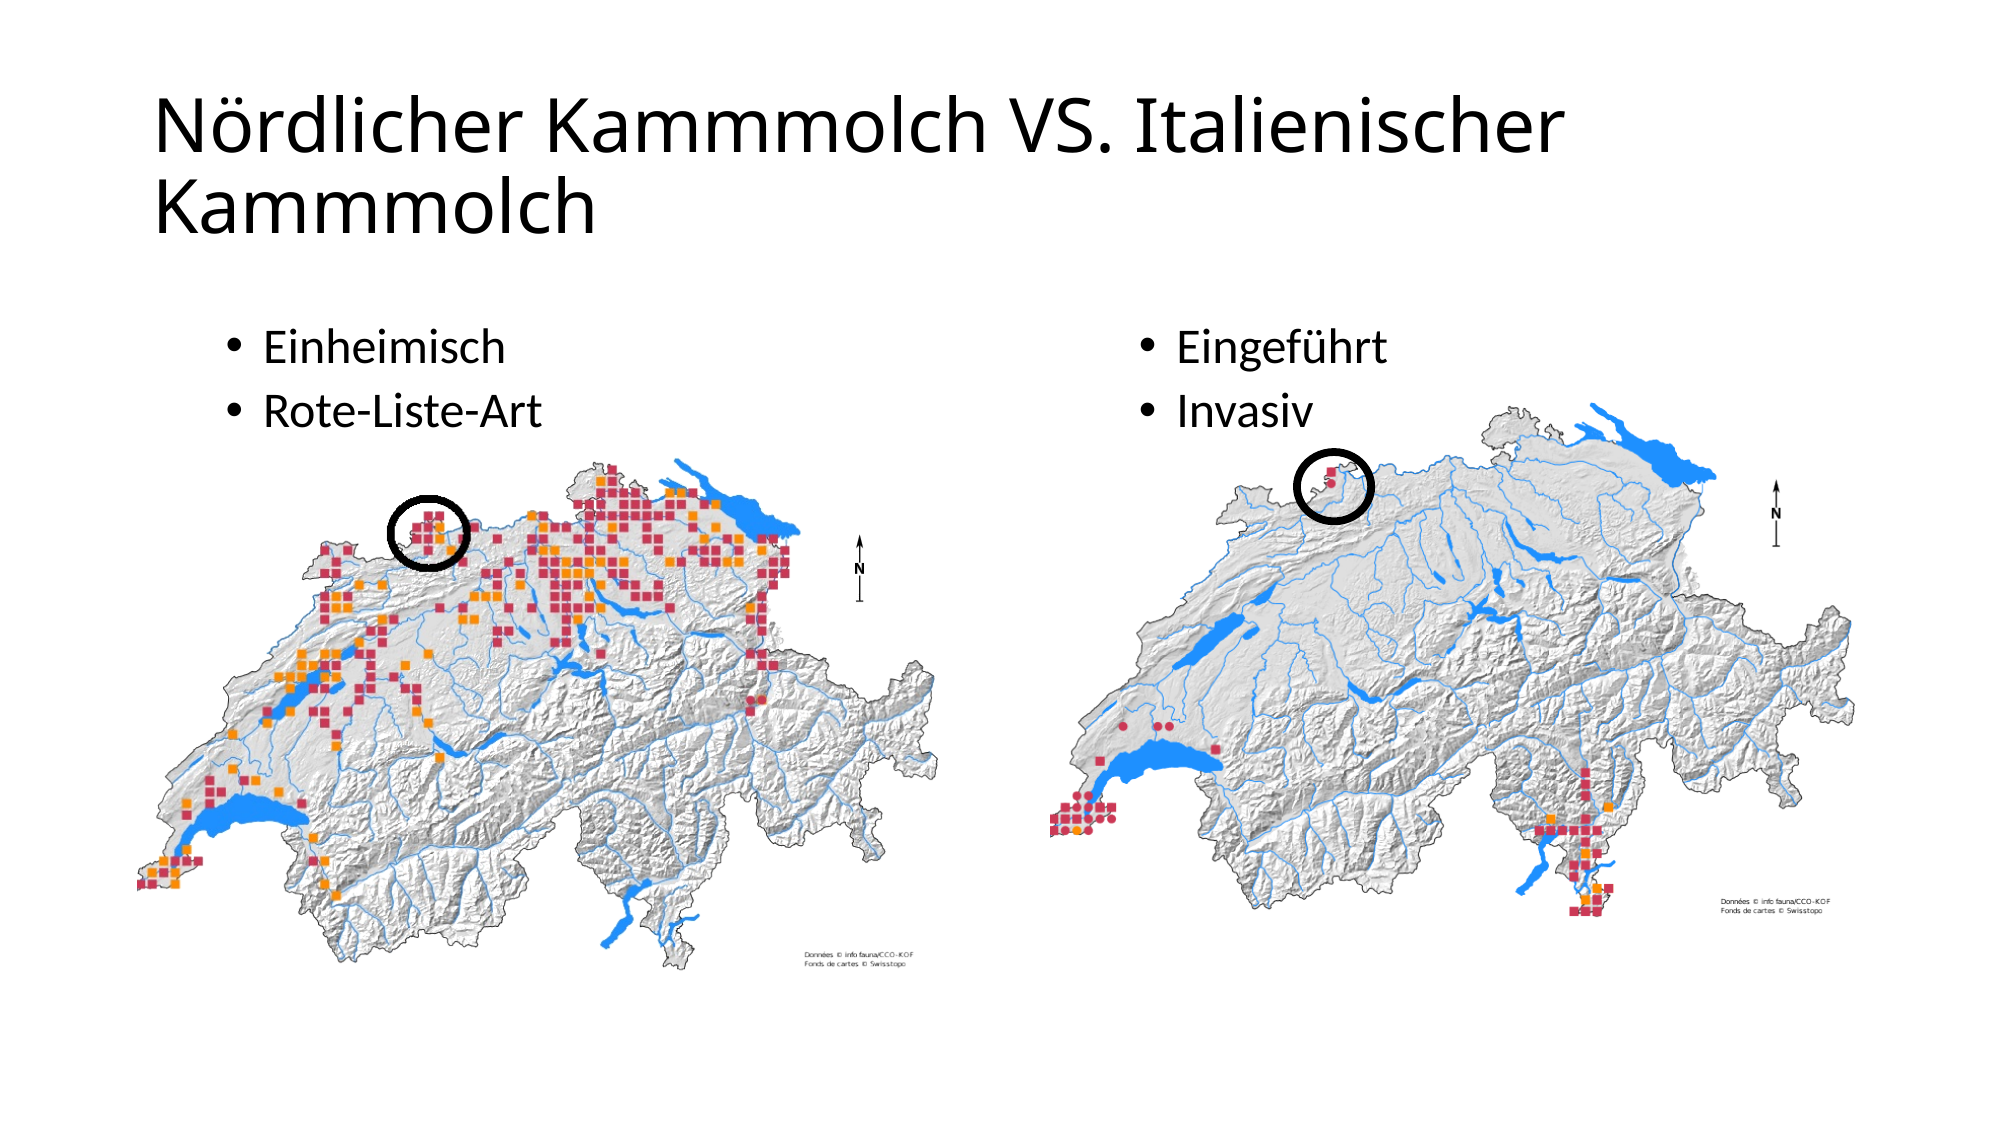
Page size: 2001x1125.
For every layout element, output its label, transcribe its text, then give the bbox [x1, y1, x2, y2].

list Einheimisch Rote-Liste-Art [135, 312, 985, 1027]
picture [137, 407, 946, 1014]
title Nördlicher Kammmolch VS. Italienischer Kammmolch [137, 59, 1863, 278]
text_box Eingeführt Invasiv [1048, 312, 1898, 1027]
picture [1050, 351, 1863, 961]
